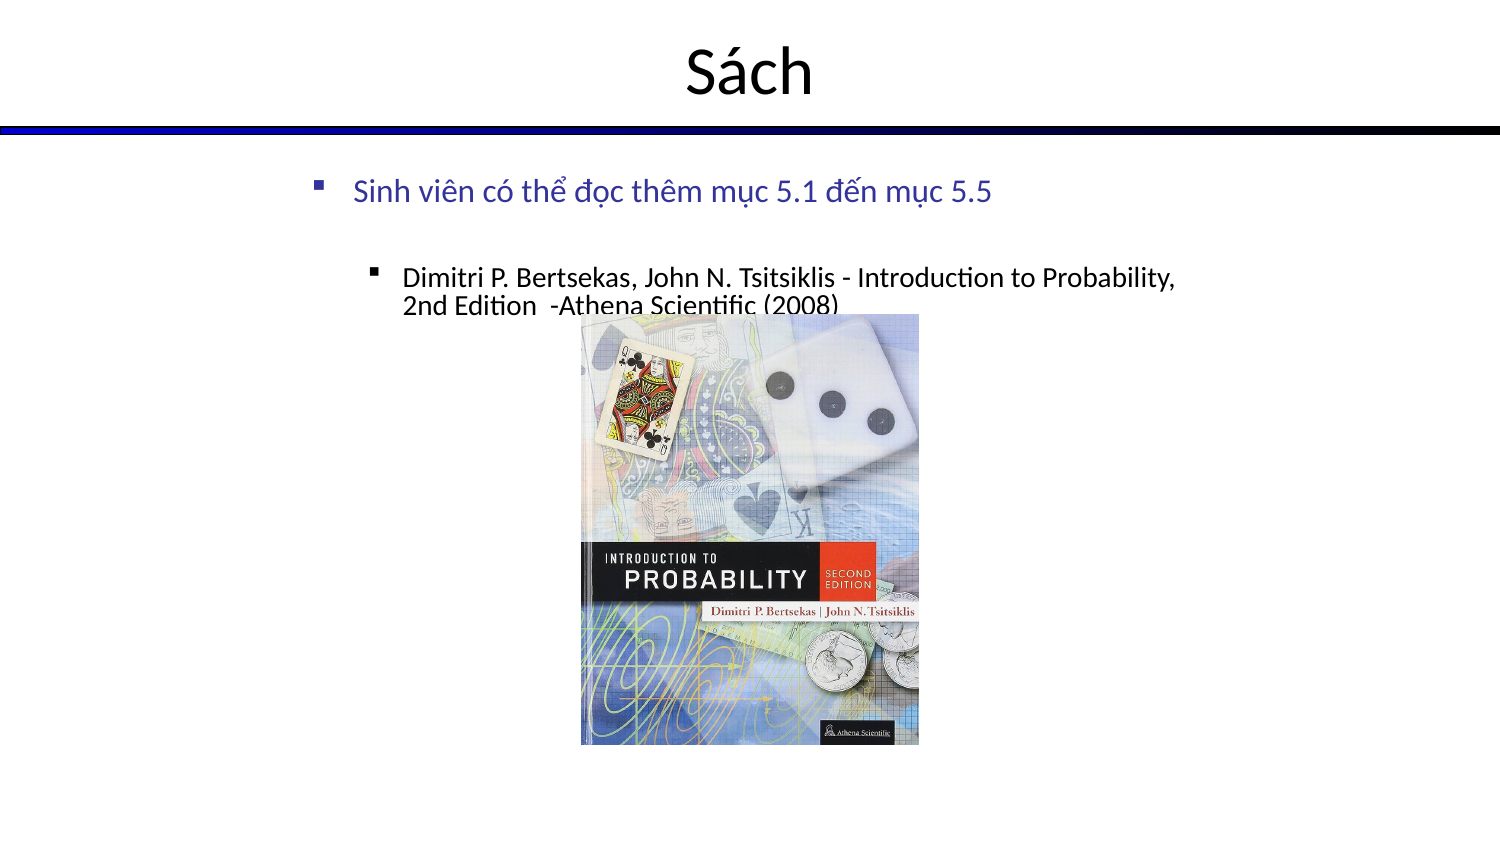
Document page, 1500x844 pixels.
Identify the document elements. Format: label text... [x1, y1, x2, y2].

list Sinh viên có thể đọc thêm mục 5.1 đến mục 5.5 Dimitri P. Bertsekas, John N. Tsitsiklis - Introduction to Probability, 2nd Edition -Athena Scientific (2008) [299, 171, 1226, 729]
title Sách [0, 0, 1500, 138]
picture [581, 314, 919, 745]
